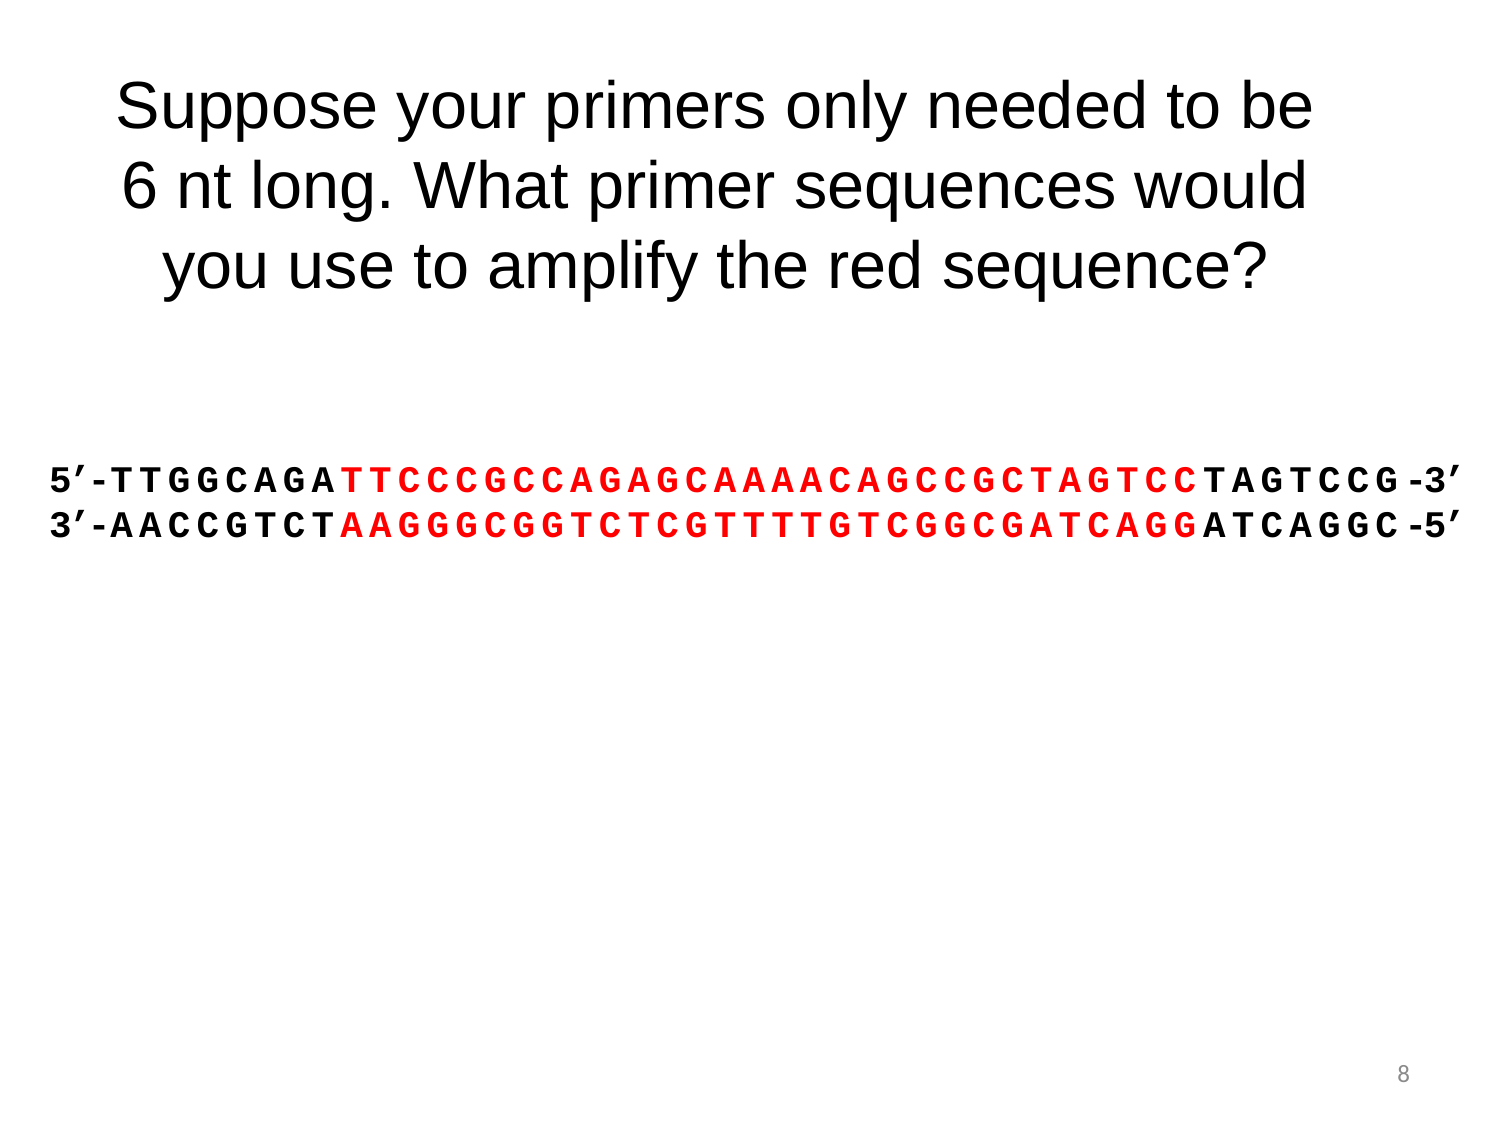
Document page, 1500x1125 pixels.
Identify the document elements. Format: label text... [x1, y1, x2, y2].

text_box Suppose your primers only needed to be 6 nt long. What primer sequences would you use to amplify the red sequence? [83, 54, 1348, 310]
text_box 5’-ttggcagattcccgccagagcaaaacagccgctagtcctagtccg-3’ 3’-AACCGTCTAAGGGCGGTCTCGTTTTGTCGGCGATCAGGATCAGGC-5’ [34, 447, 1500, 553]
slide_number 8 [1074, 1042, 1425, 1103]
